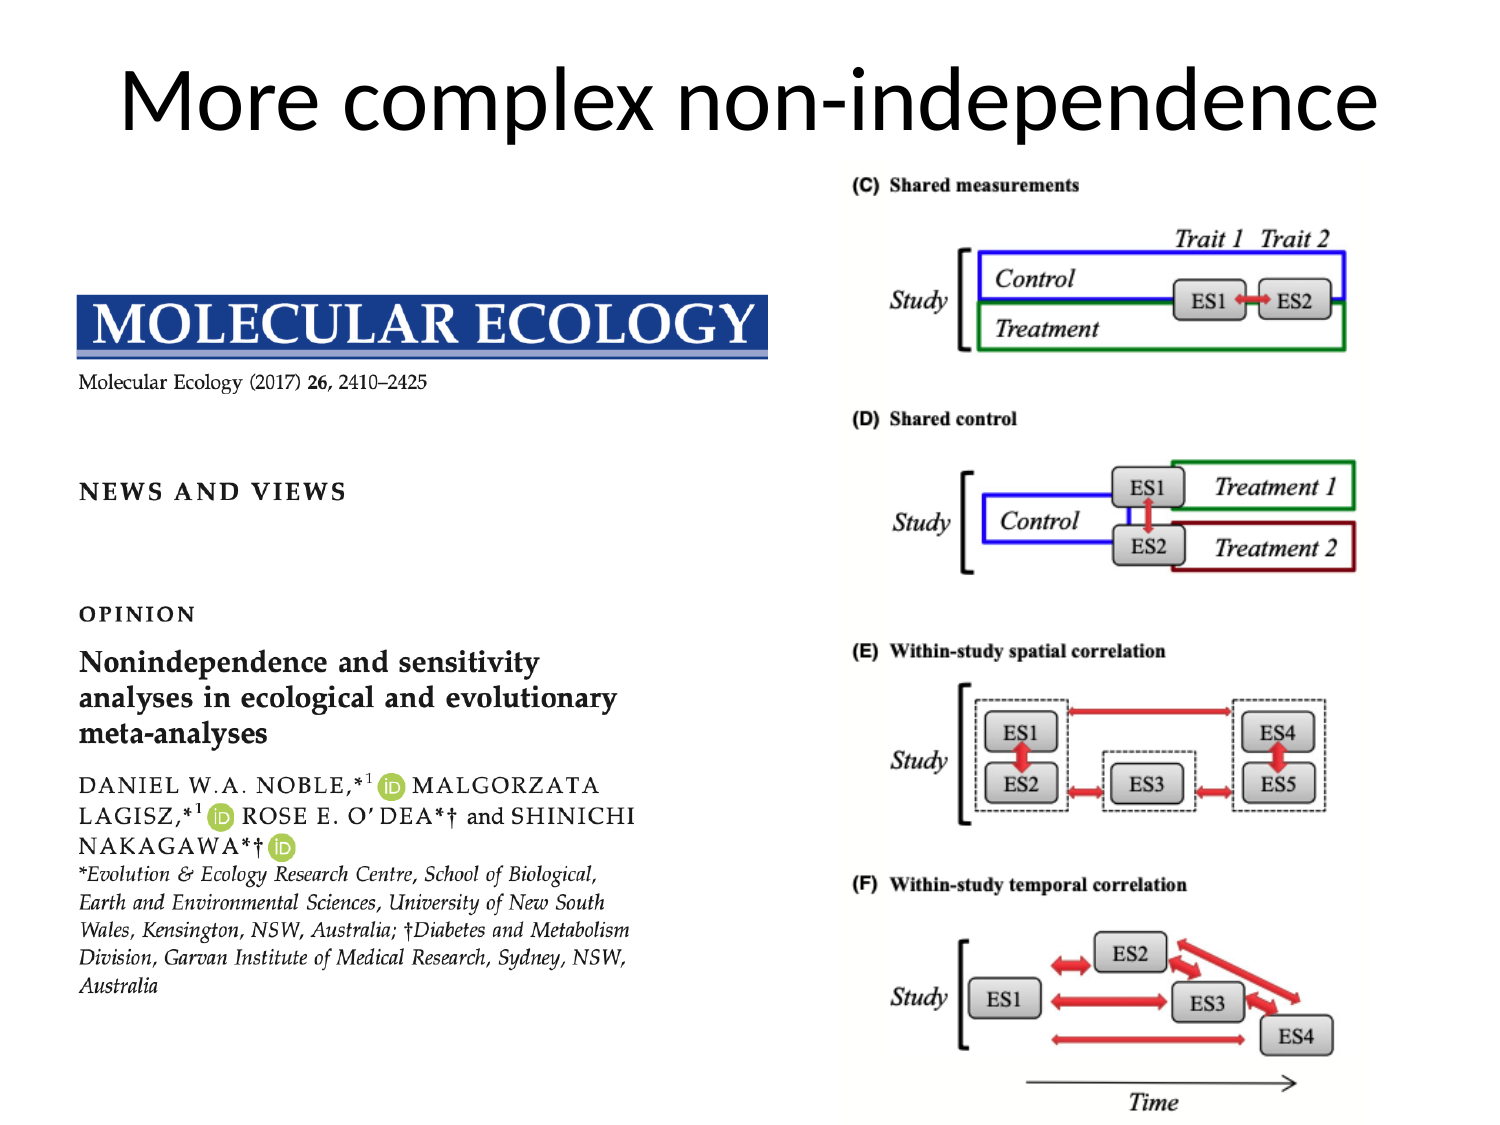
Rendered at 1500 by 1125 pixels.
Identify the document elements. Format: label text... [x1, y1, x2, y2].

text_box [47, 275, 810, 1036]
picture [837, 159, 1367, 1125]
title More complex non-independence [75, 0, 1425, 188]
